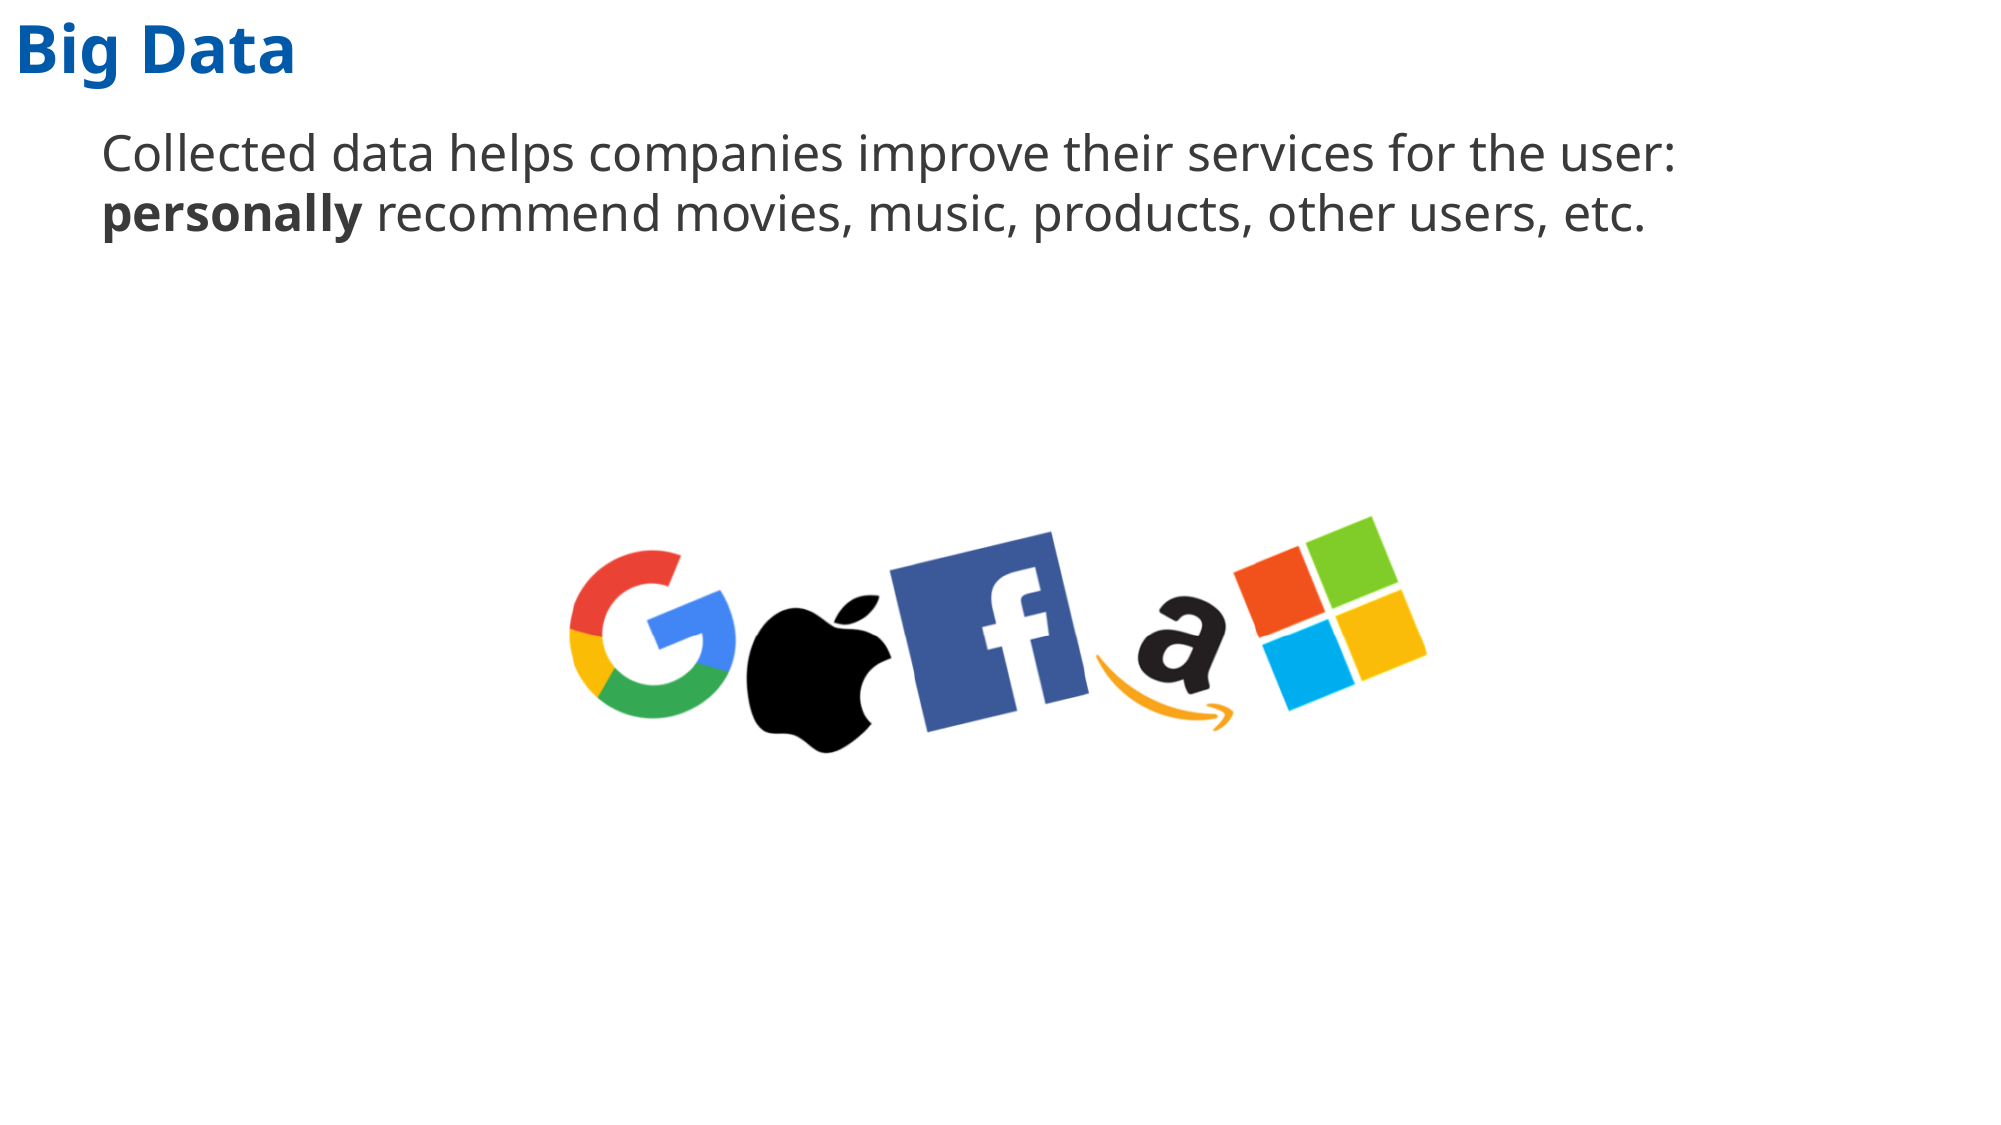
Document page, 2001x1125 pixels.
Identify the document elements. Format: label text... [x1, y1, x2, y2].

title Big Data [0, 0, 2000, 102]
list Collected data helps companies improve their services for the user: personally recommend movies, music, products, other users, etc. [86, 113, 1977, 1059]
picture [403, 337, 1597, 935]
